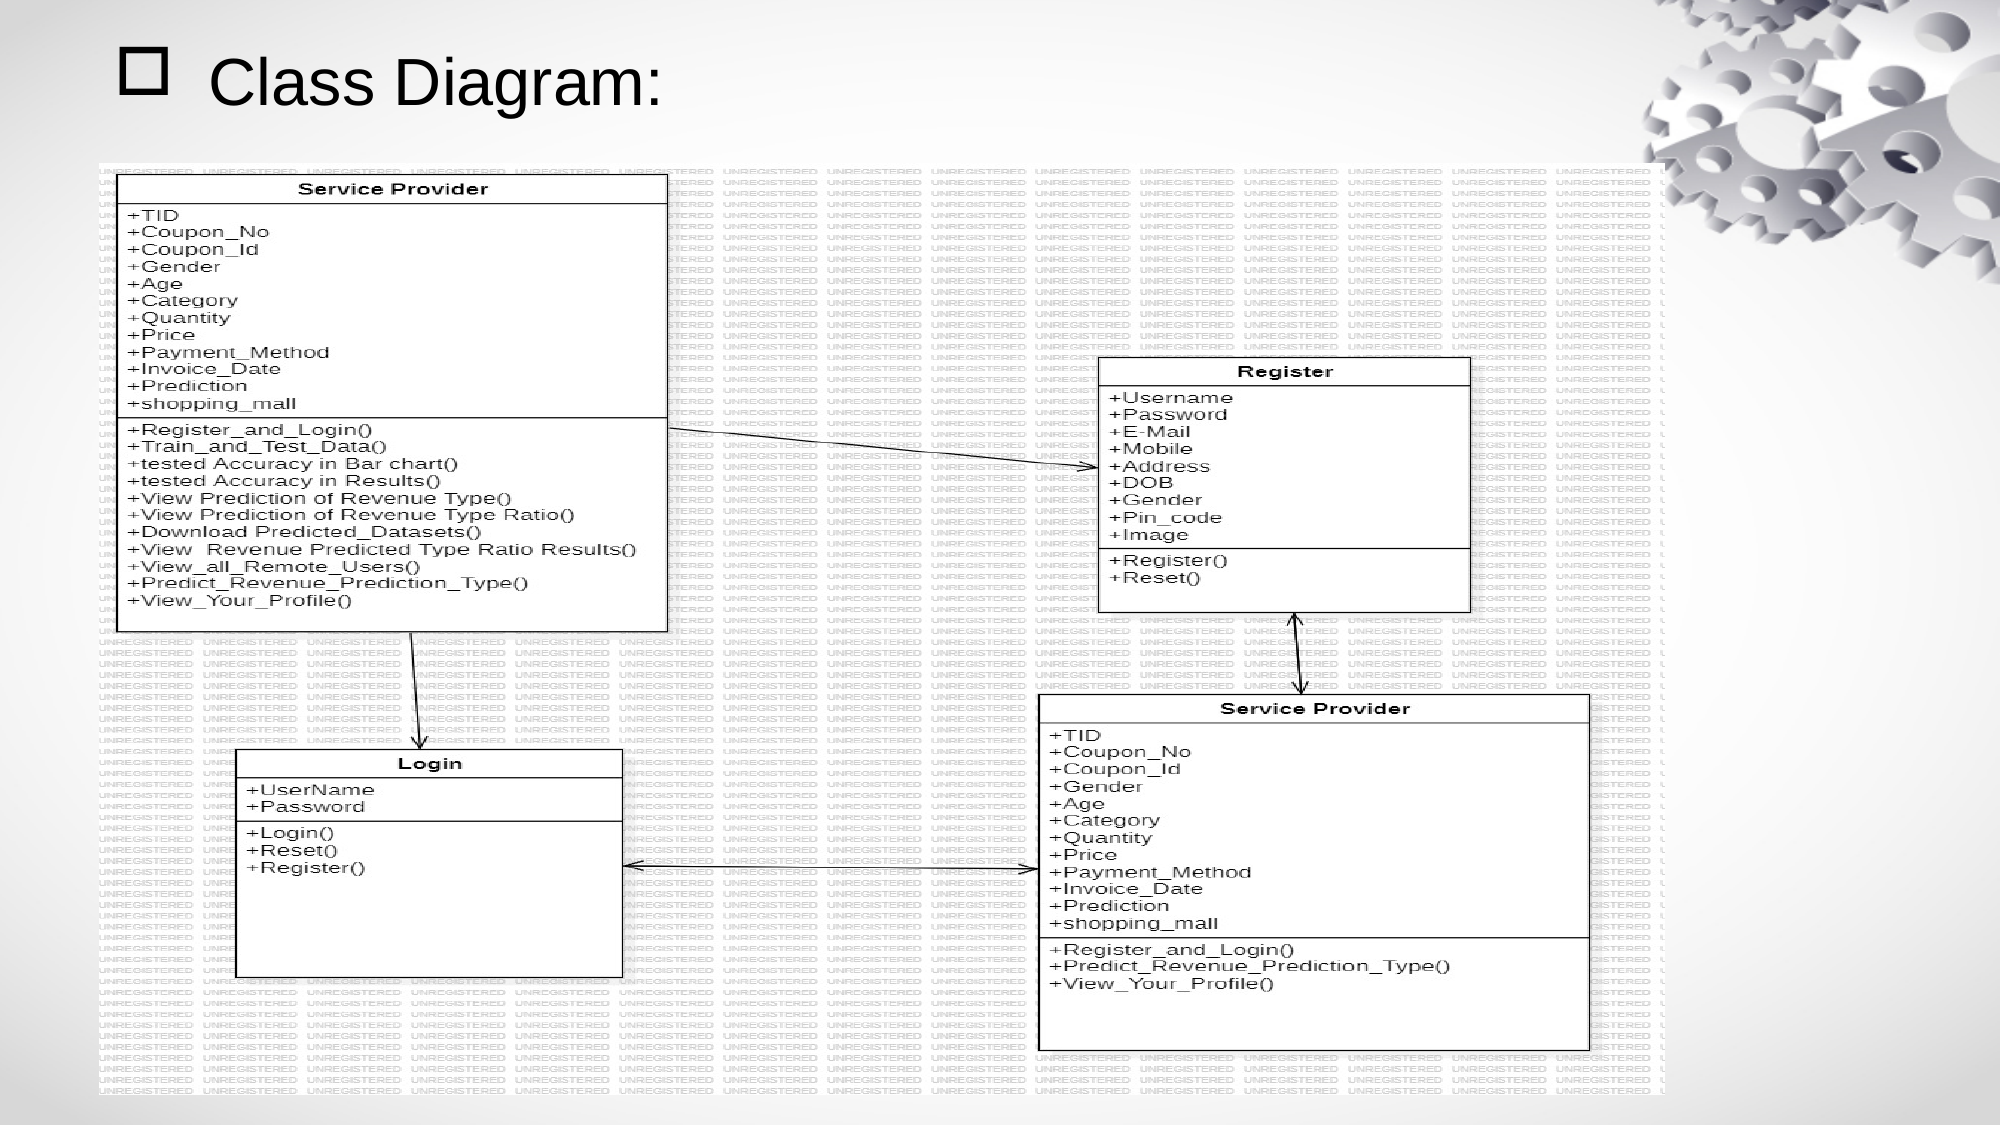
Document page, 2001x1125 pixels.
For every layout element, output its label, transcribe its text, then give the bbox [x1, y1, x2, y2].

title Class Diagram: [99, 30, 1901, 127]
picture [0, 0, 2000, 1125]
